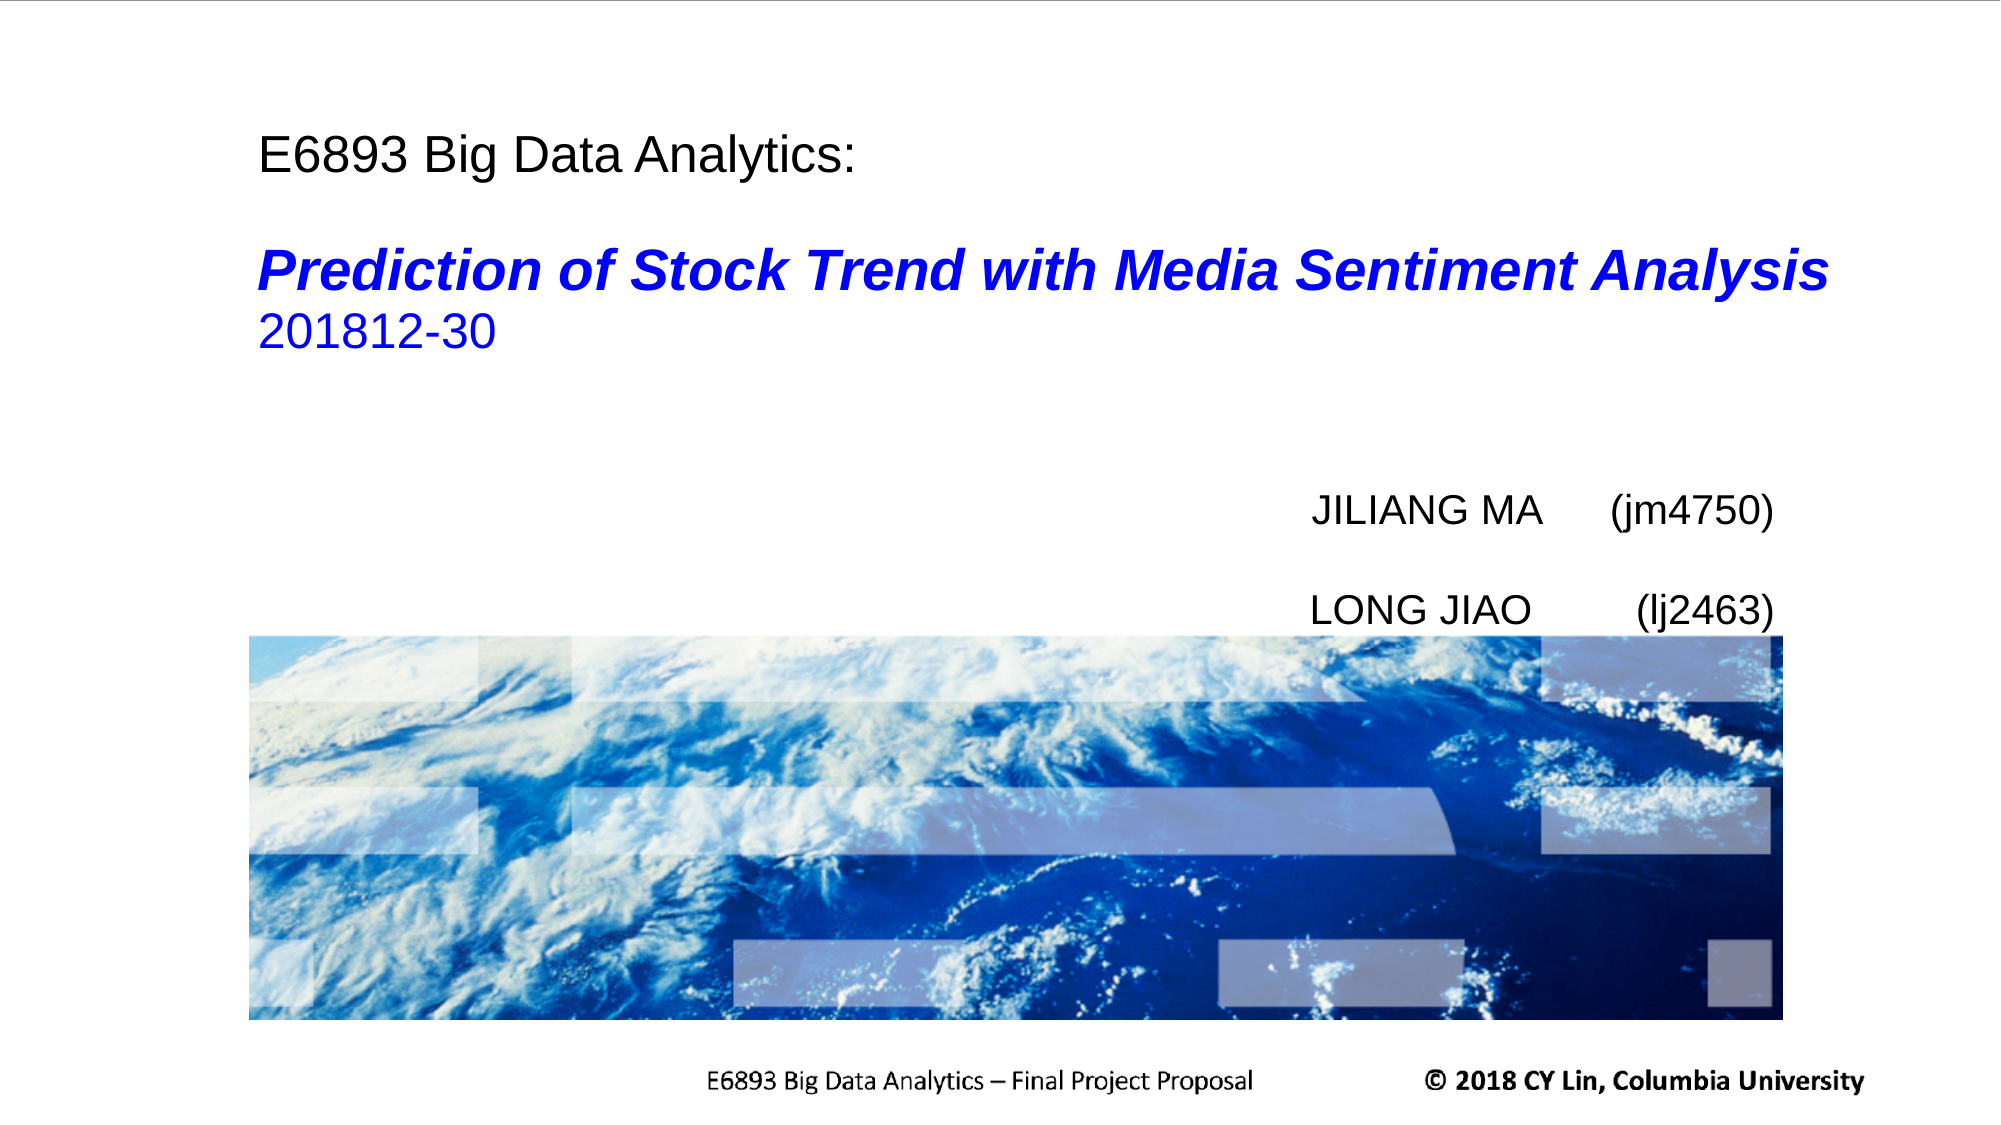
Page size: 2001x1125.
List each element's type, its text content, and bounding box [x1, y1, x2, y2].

title E6893 Big Data Analytics: Prediction of Stock Trend with Media Sentiment Analysis 201812-30 [250, 60, 1961, 368]
text_box JILIANG MA (jm4750) LONG JIAO (lj2463) QINYUAN WEI (qw2264) [249, 425, 1783, 593]
picture [0, 0, 2001, 1125]
